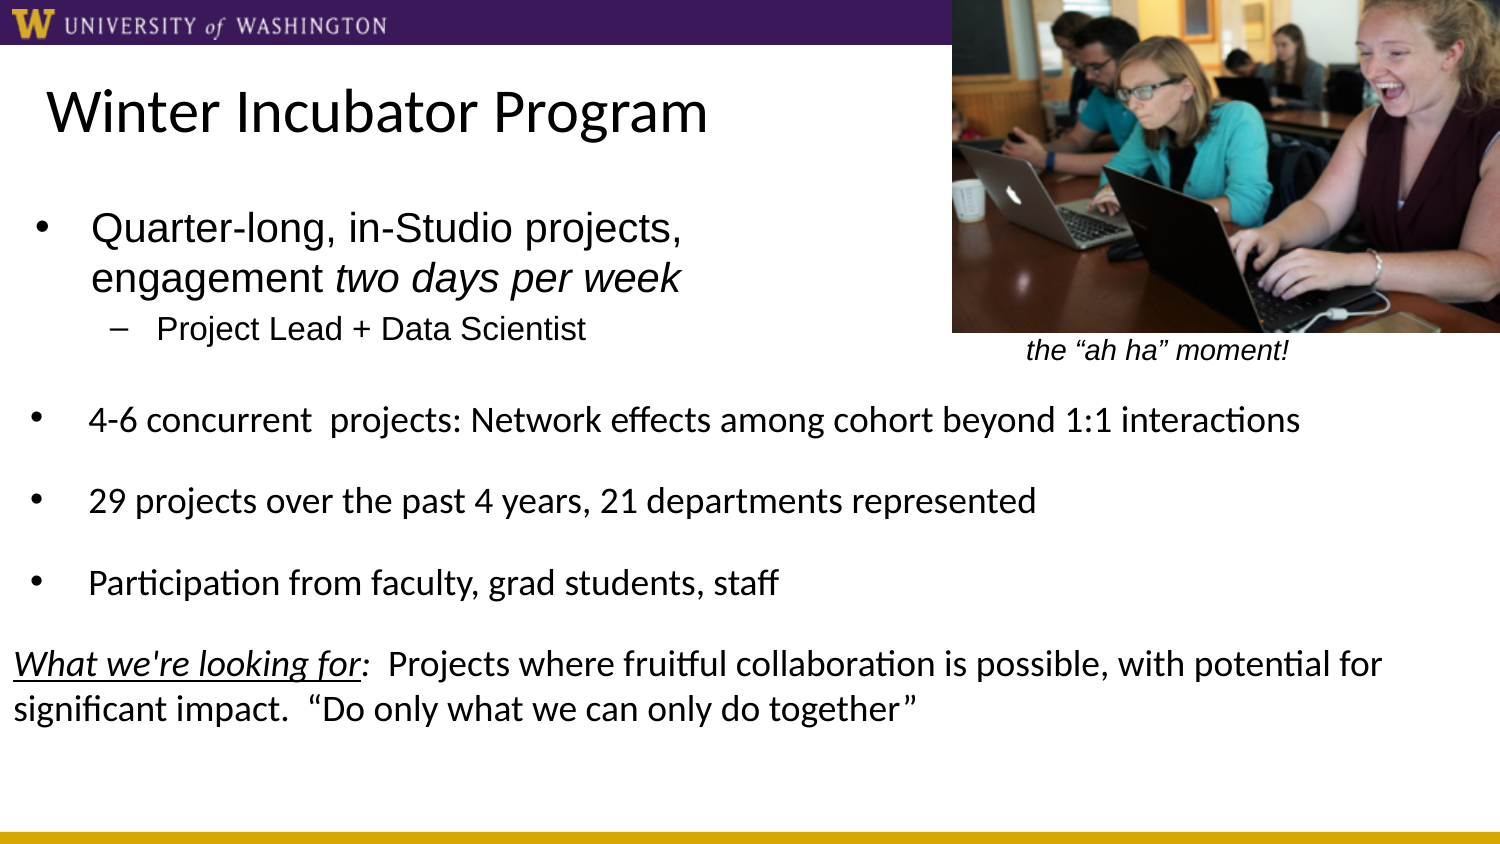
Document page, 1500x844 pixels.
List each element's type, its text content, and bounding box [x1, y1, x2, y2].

text_box the “ah ha” moment! [1011, 341, 1306, 374]
picture [952, 0, 1500, 333]
text_box Quarter-long, in-Studio projects, engagement two days per week Project Lead + Data Scientist [20, 193, 794, 390]
list 4-6 concurrent projects: Network effects among cohort beyond 1:1 interactions 29 projects over the past 4 years, 21 departments represented Participation from faculty, grad students, staff What we're looking for: Projects where fruitful collaboration is possible, with potential for significant impact. “Do only what we can only do together” [0, 349, 1491, 771]
title Winter Incubator Program [32, 50, 811, 164]
picture [12, 9, 387, 40]
